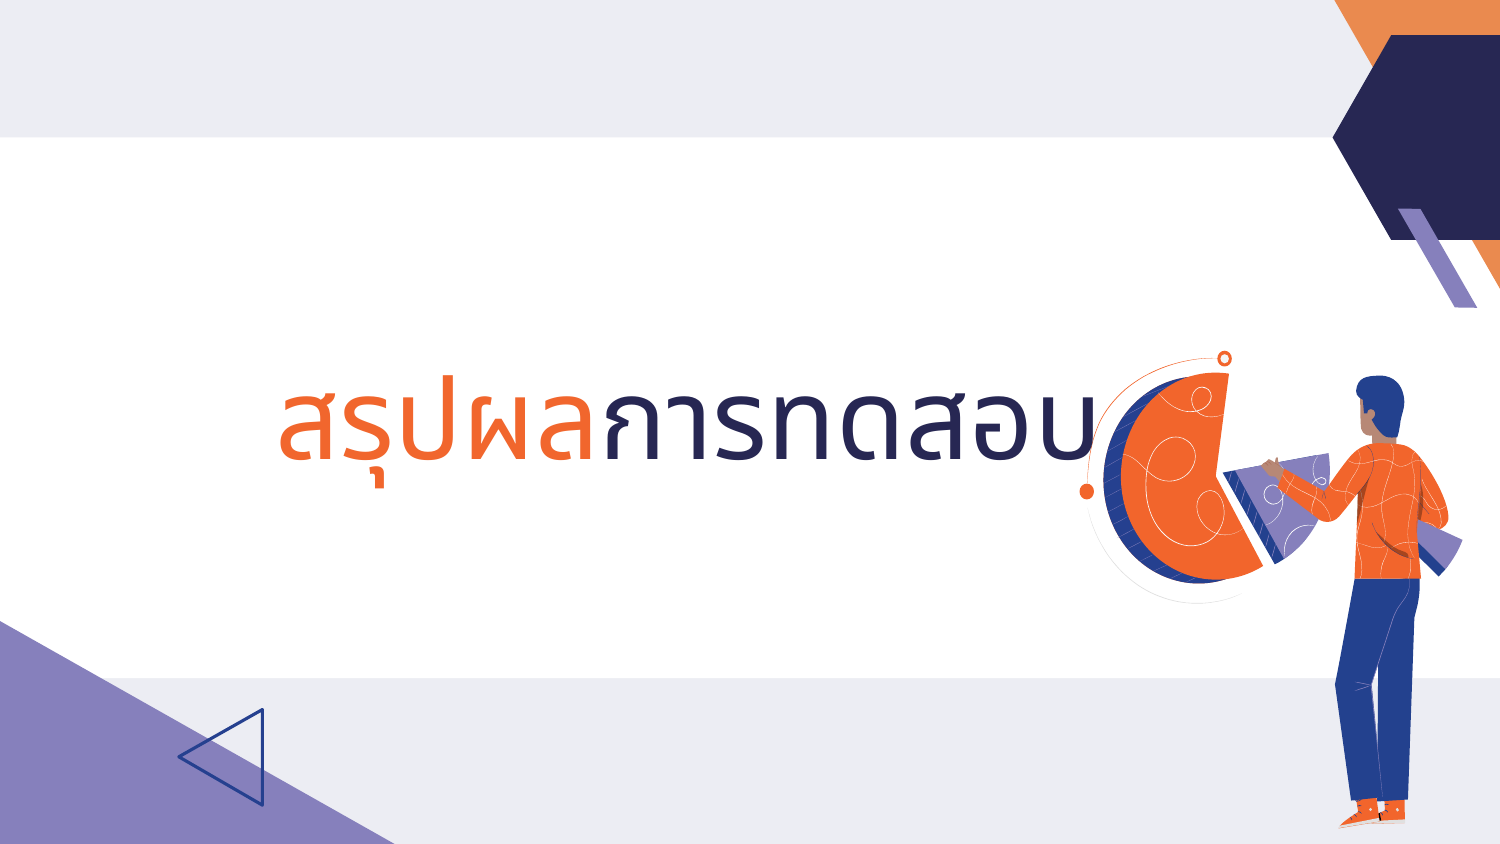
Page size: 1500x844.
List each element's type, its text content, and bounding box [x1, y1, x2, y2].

text_box สรุปผลการทดสอบ [213, 332, 1165, 493]
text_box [1079, 350, 1463, 829]
